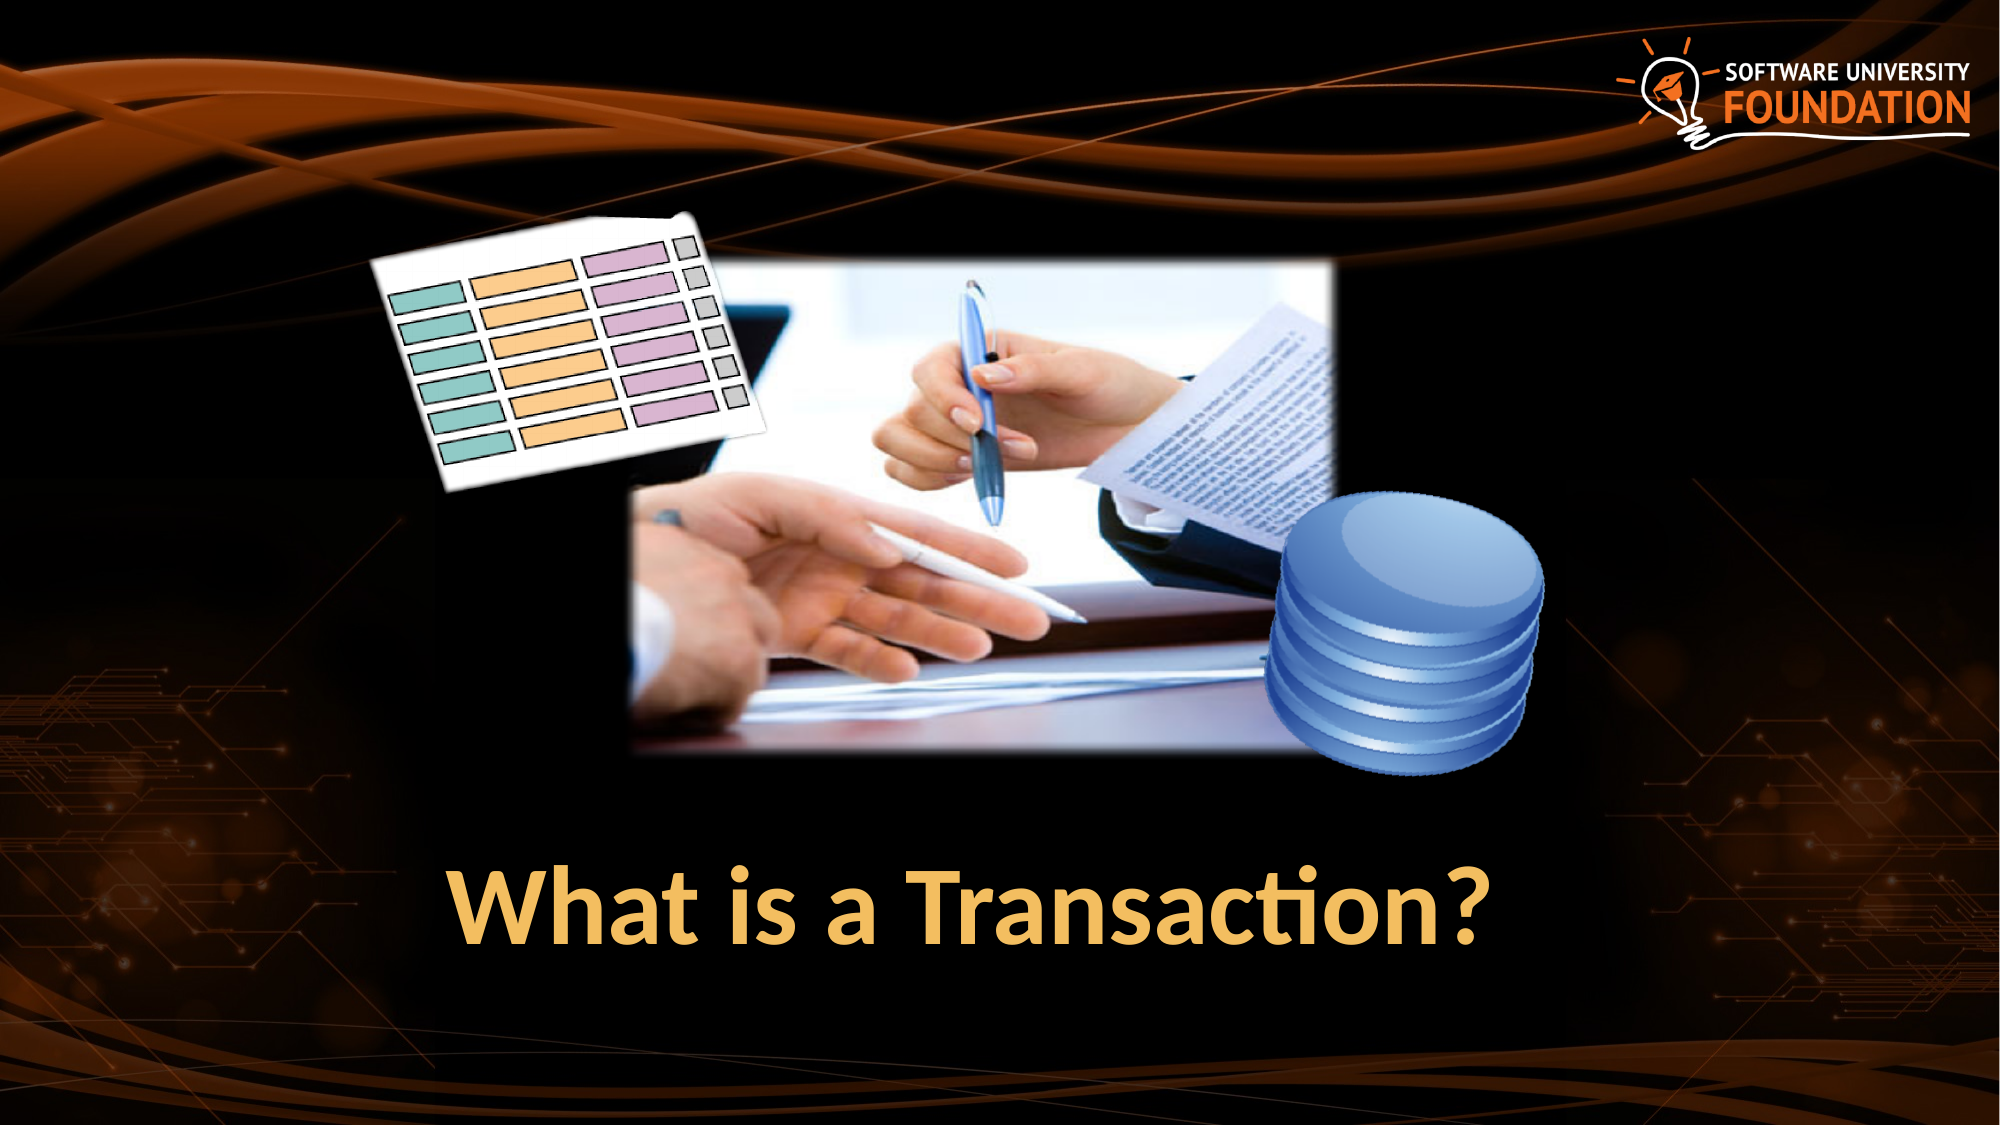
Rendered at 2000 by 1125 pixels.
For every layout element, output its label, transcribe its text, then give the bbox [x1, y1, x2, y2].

title What is a Transaction? [237, 840, 1704, 975]
picture [0, 0, 2000, 1125]
